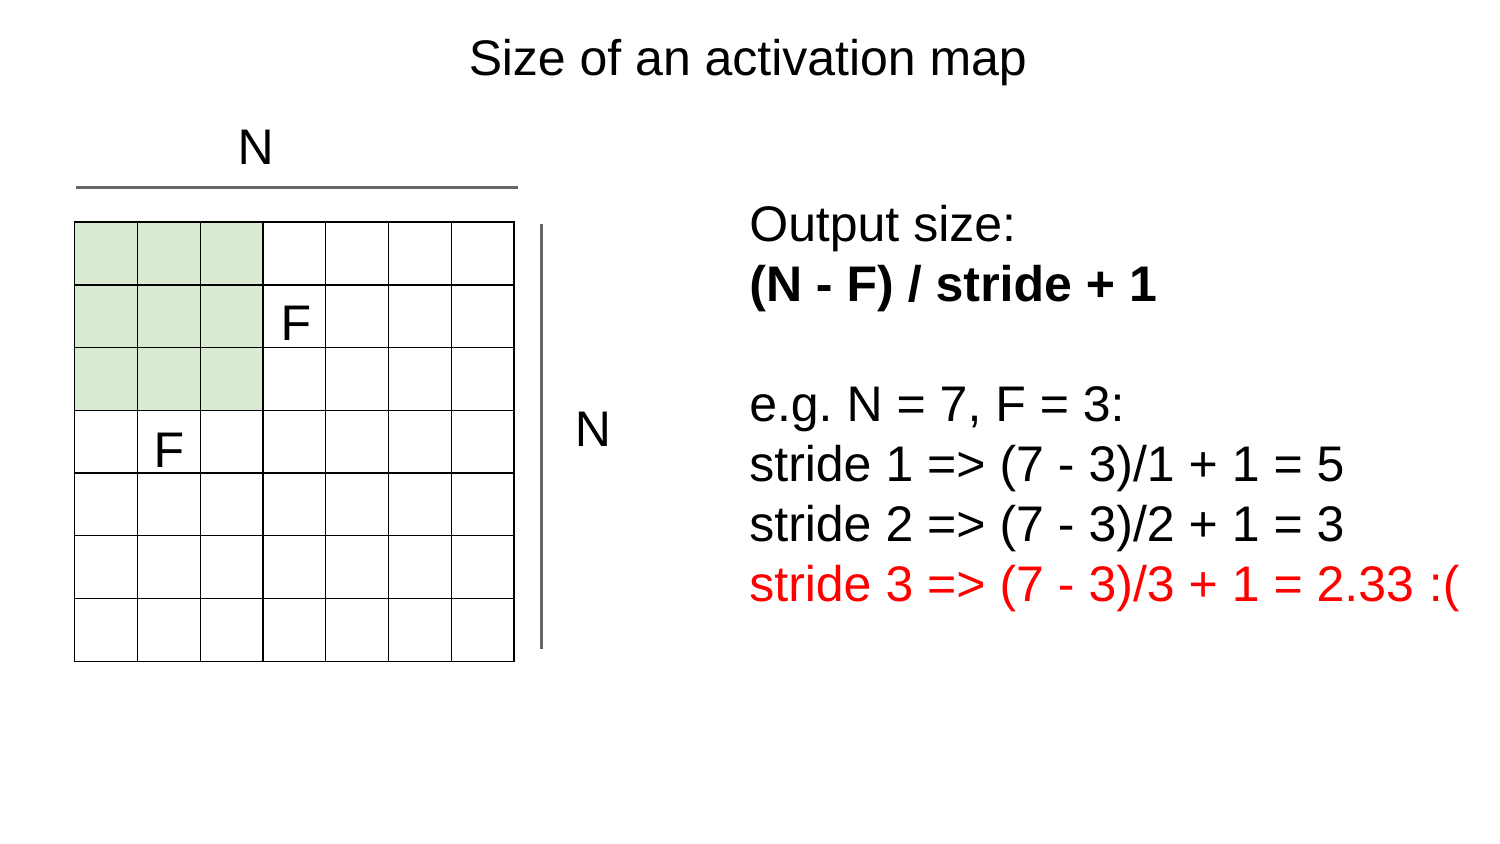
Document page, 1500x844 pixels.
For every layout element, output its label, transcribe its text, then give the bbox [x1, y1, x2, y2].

text_box N [222, 110, 350, 164]
table_cell [326, 599, 388, 661]
table_cell [452, 286, 513, 347]
table_cell [201, 468, 262, 472]
table_header [389, 223, 451, 284]
table_cell [75, 411, 137, 472]
table_cell [389, 536, 451, 598]
table_cell [138, 474, 200, 535]
table_cell [264, 348, 325, 410]
table_cell [452, 536, 513, 598]
table_cell [326, 474, 388, 535]
text_box Size of an activation map [22, 9, 1474, 110]
table_cell [138, 468, 200, 472]
table_cell [75, 474, 137, 535]
table_cell [326, 348, 388, 410]
text_box F [138, 402, 266, 468]
table_cell [264, 474, 325, 535]
table_cell [201, 348, 262, 402]
table_cell [201, 474, 262, 535]
table_cell [326, 536, 388, 598]
table_cell [75, 599, 137, 661]
table_cell [389, 474, 451, 535]
table_cell [326, 340, 388, 347]
table_header [264, 223, 325, 284]
text_box F [265, 275, 393, 340]
table_cell [138, 536, 200, 598]
table_header [75, 223, 137, 284]
table_cell [201, 536, 262, 598]
table_cell [75, 286, 137, 347]
table_cell [75, 536, 137, 598]
table_cell [452, 348, 513, 410]
text_box Output size: (N - F) / stride + 1 e.g. N = 7, F = 3: stride 1 => (7 - 3)/1 + 1 = 5 stride 2 => (7 - 3)/2 + 1 = 3 stride 3 => (7 - 3)/3 + 1 = 2.33 :( [734, 176, 1500, 573]
table_cell [201, 599, 262, 661]
table_cell [264, 536, 325, 598]
table_cell [452, 599, 513, 661]
table_cell [452, 474, 513, 535]
table_header [326, 223, 388, 275]
table_cell [138, 286, 200, 347]
table_cell [264, 599, 325, 661]
table_cell [138, 599, 200, 661]
table_cell [389, 411, 451, 472]
table_cell [138, 348, 200, 402]
table_header [138, 223, 200, 284]
table_header [201, 223, 262, 284]
table_cell [201, 286, 262, 347]
text_box N [559, 381, 687, 446]
table_header [452, 223, 513, 284]
table_cell [264, 411, 325, 472]
table_cell [75, 348, 137, 410]
table_cell [389, 348, 451, 410]
table_cell [326, 411, 388, 472]
table_cell [389, 286, 451, 347]
table_cell [264, 286, 325, 347]
table_cell [389, 599, 451, 661]
table_cell [452, 411, 513, 472]
